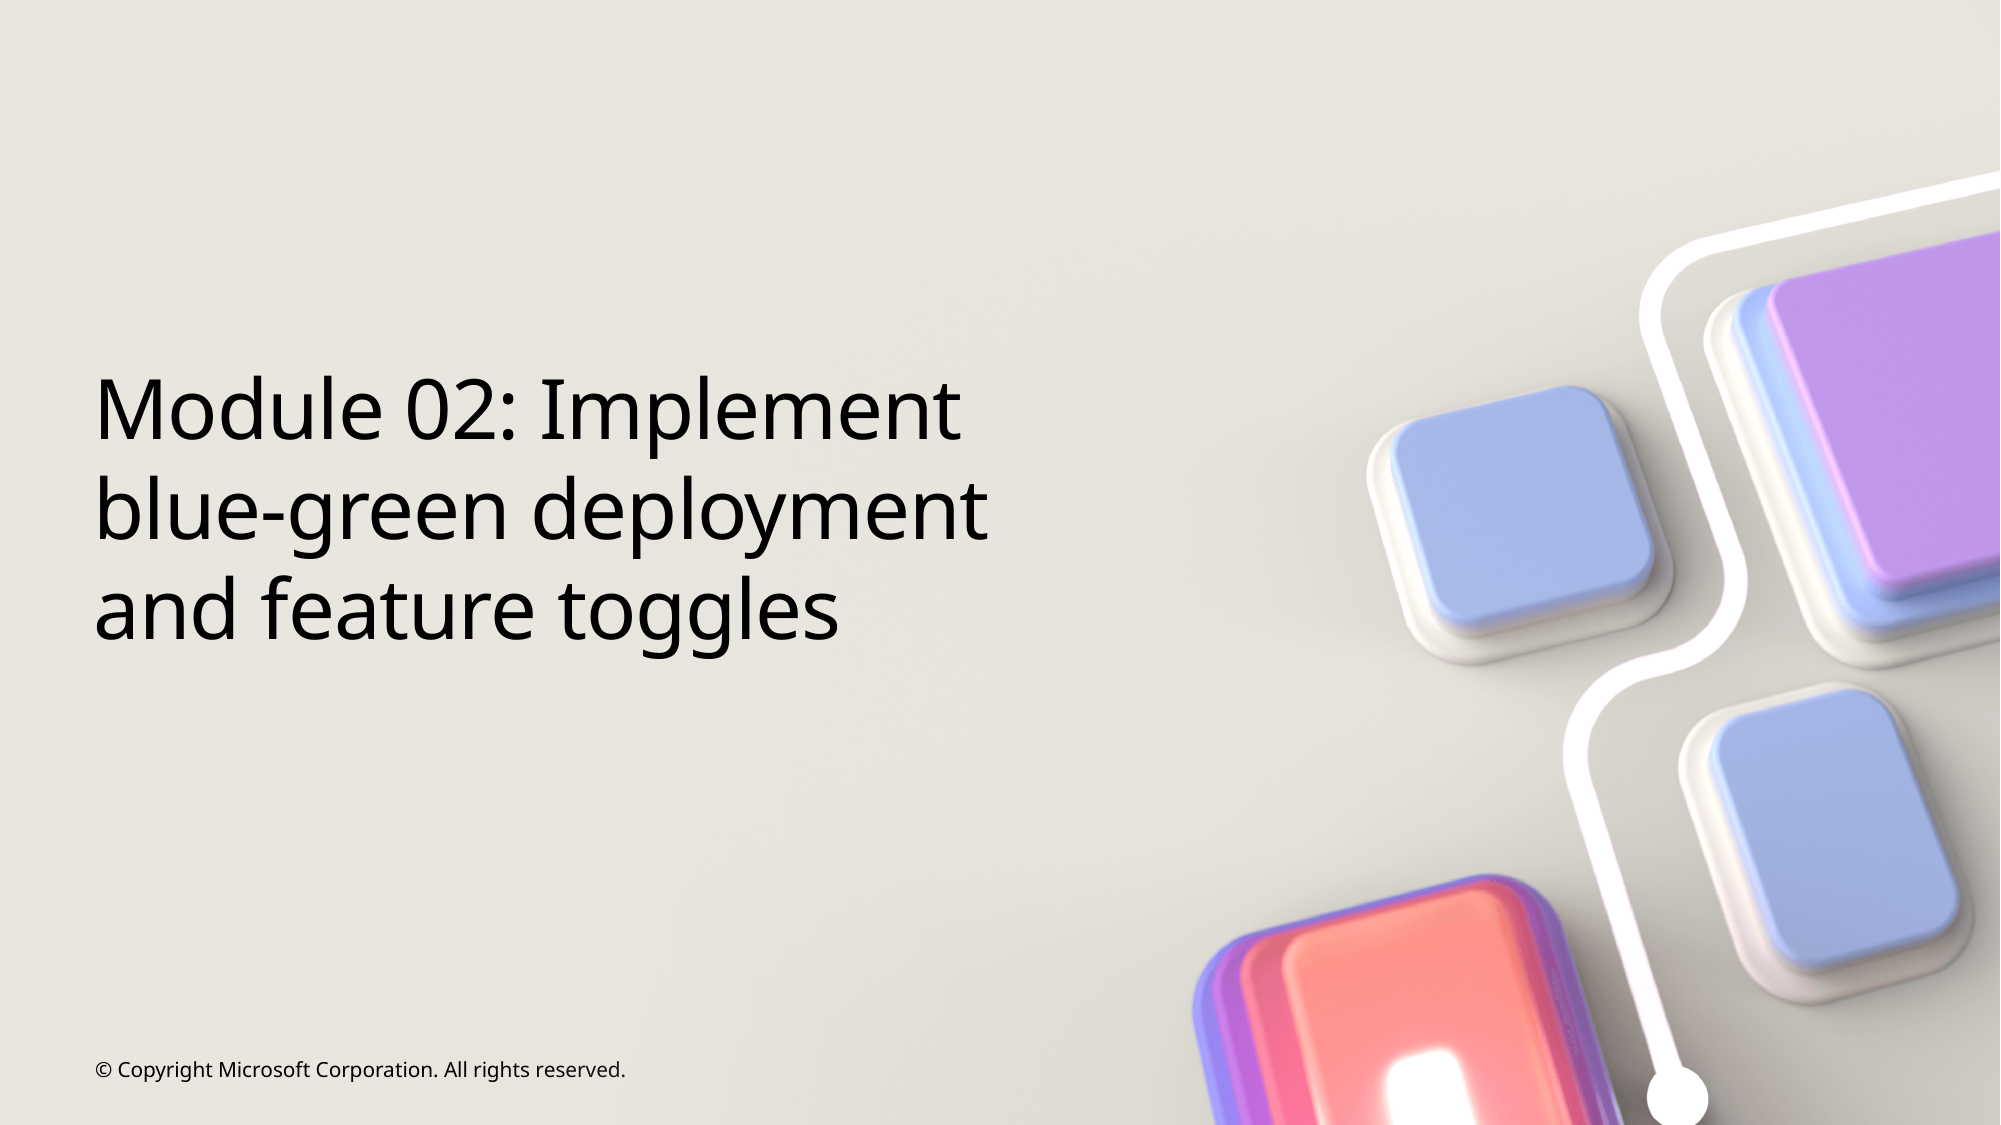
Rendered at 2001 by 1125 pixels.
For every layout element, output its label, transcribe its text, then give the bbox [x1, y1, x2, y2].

picture [396, 0, 2000, 1125]
title Module 02: Implement blue-green deployment and feature toggles [93, 555, 1135, 657]
